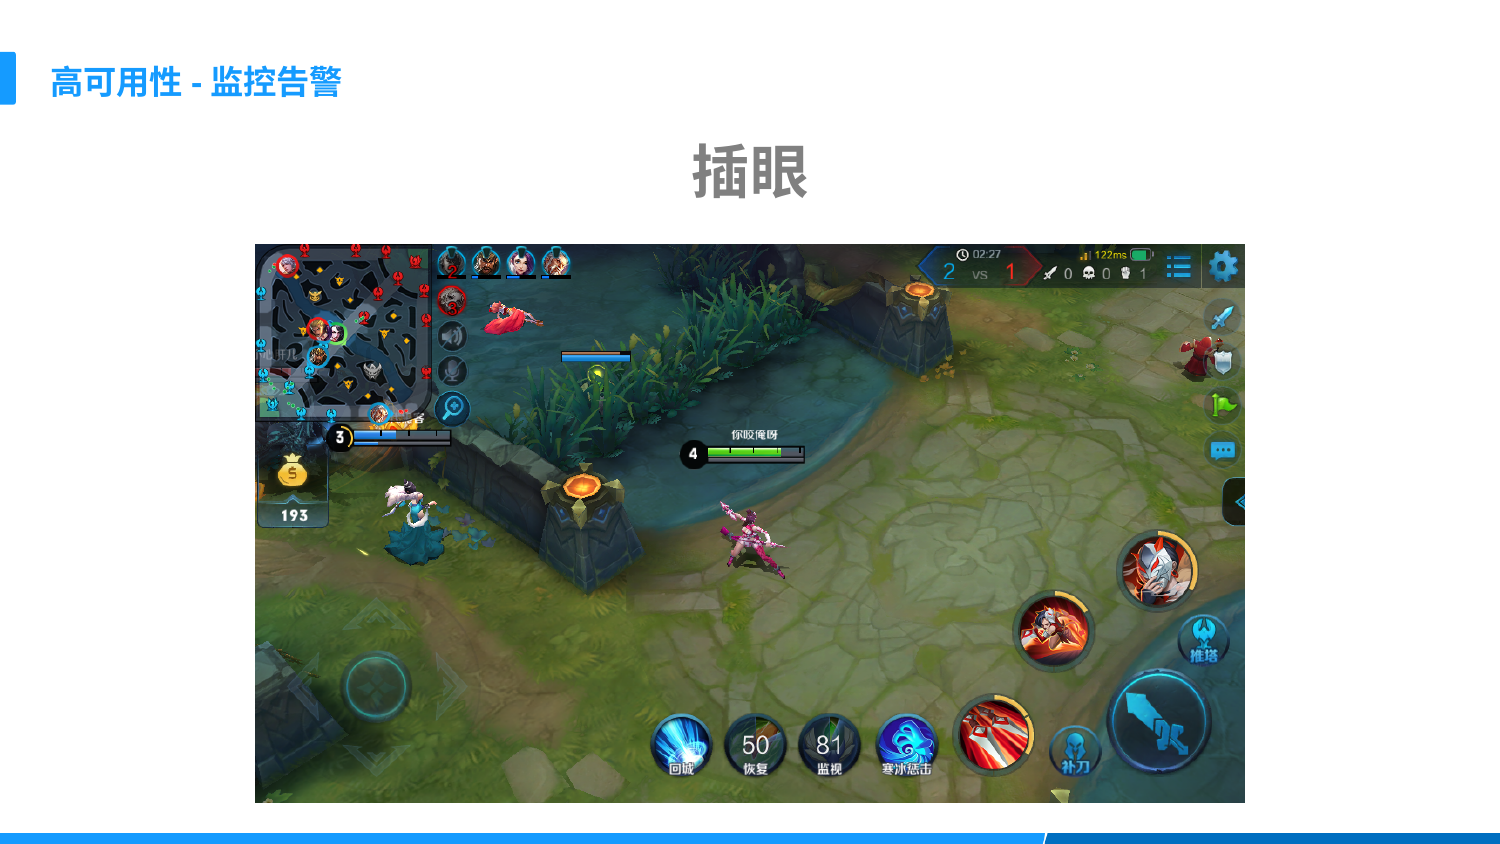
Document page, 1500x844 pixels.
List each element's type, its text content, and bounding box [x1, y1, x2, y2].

picture [254, 244, 1246, 803]
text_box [0, 51, 503, 110]
text_box 插眼 [200, 92, 1300, 213]
picture [0, 818, 1500, 844]
